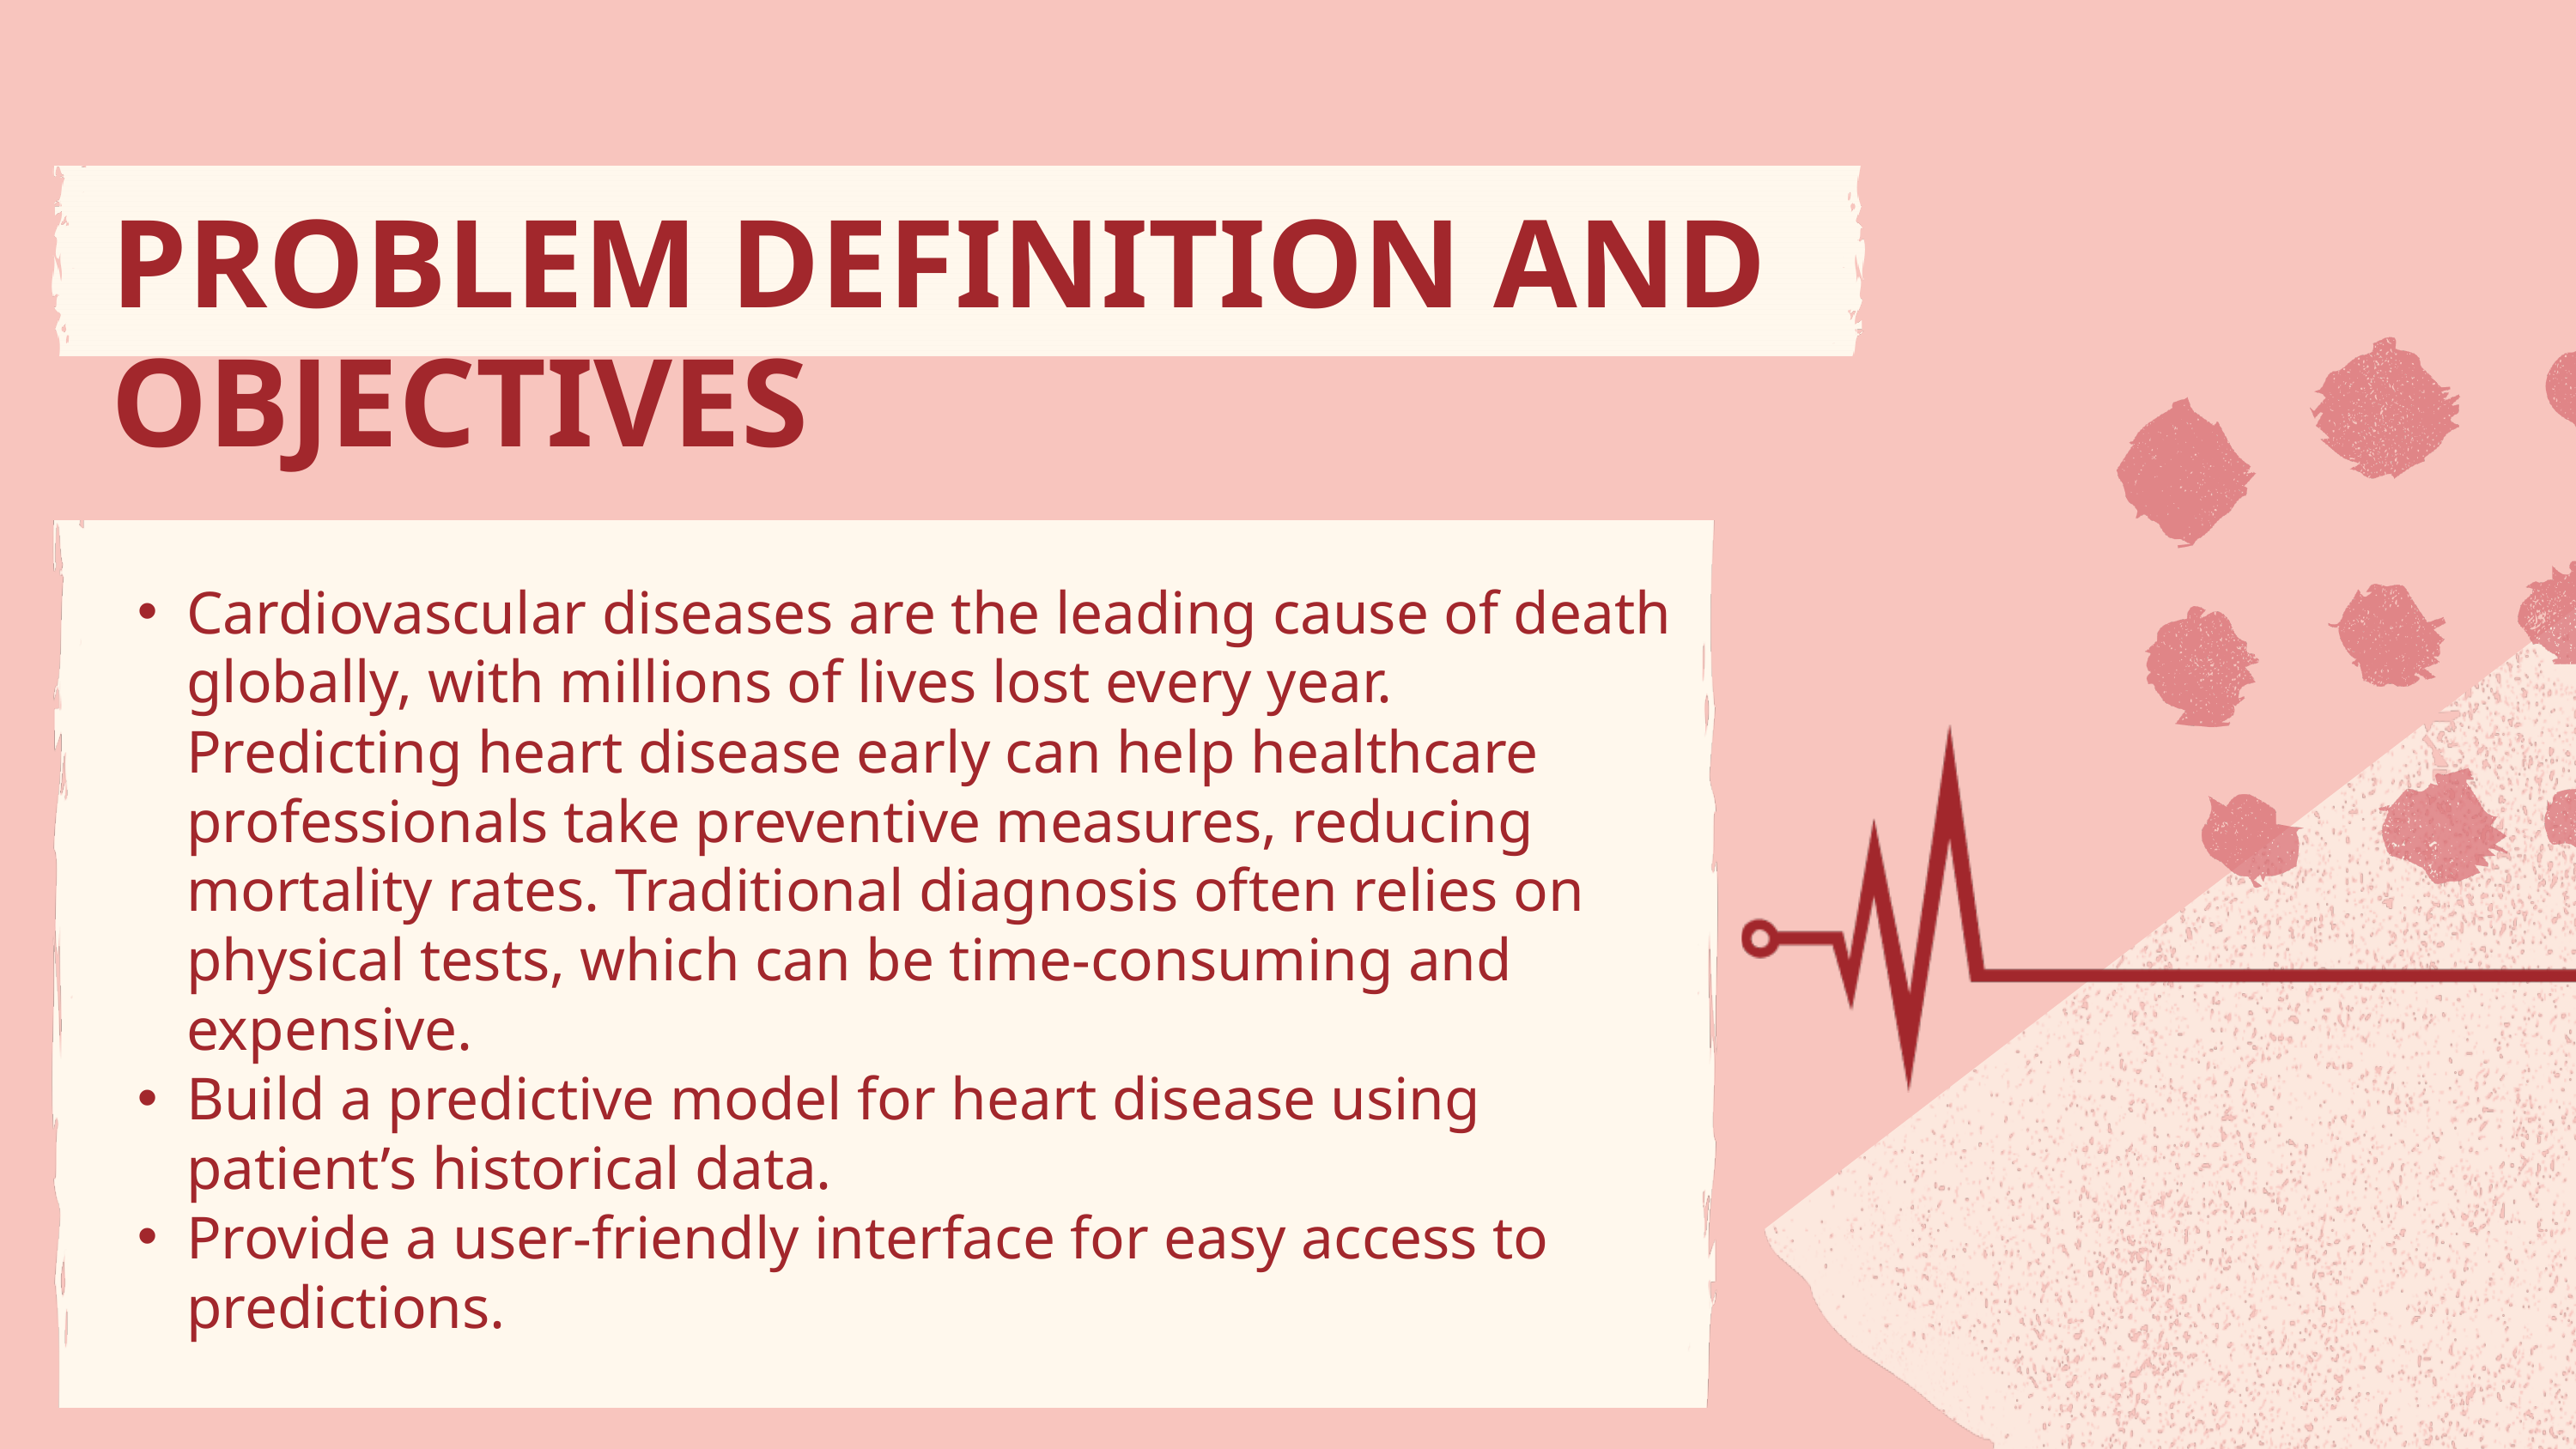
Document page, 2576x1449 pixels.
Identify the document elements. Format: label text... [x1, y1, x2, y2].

text_box [1741, 1093, 2576, 1449]
text_box Cardiovascular diseases are the leading cause of death globally, with millions of lives lost every year. Predicting heart disease early can help healthcare professionals take preventive measures, reducing mortality rates. Traditional diagnosis often relies on physical tests, which can be time-consuming and expensive. Build a predictive model for heart disease using patient’s historical data. Provide a user-friendly interface for easy access to predictions. [88, 575, 1682, 1341]
text_box [48, 520, 1721, 1408]
text_box [1741, 724, 2576, 1093]
text_box [2116, 333, 2576, 724]
text_box [49, 166, 1868, 356]
text_box PROBLEM DEFINITION AND OBJECTIVES [112, 193, 1838, 471]
